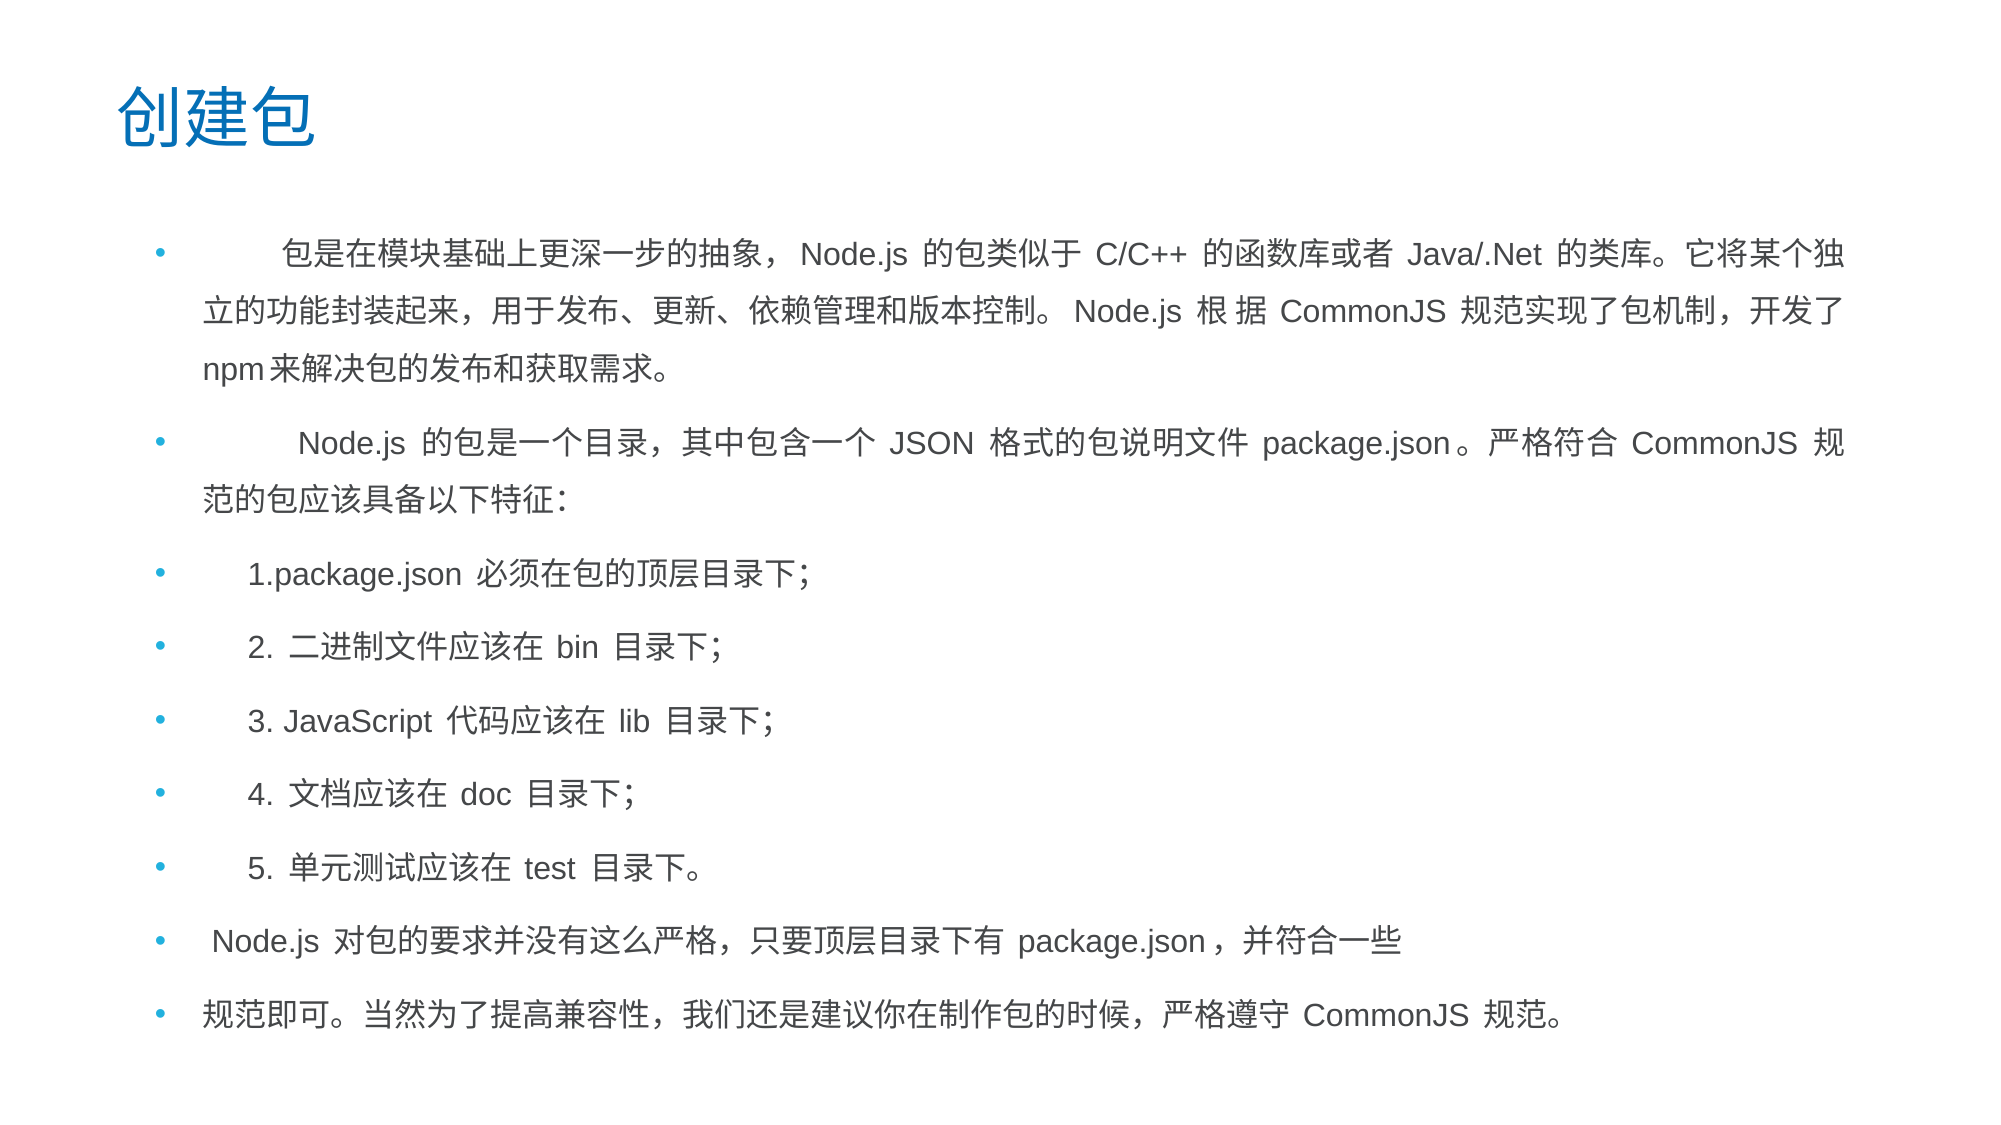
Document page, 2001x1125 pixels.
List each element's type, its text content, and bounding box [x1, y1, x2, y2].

text_box 创建包 [101, 55, 1899, 187]
text_box 包是在模块基础上更深一步的抽象，Node.js 的包类似于 C/C++ 的函数库或者 Java/.Net 的类库。它将某个独立的功能封装起来，用于发布、更新、依赖管理和版本控制。Node.js 根 据 CommonJS 规范实现了包机制，开发了 npm来解决包的发布和获取需求。 Node.js 的包是一个目录，其中包含一个 JSON 格式的包说明文件 package.json。严格符合 CommonJS 规范的包应该具备以下特征： 1.package.json 必须在包的顶层目录下； 2. 二进制文件应该在 bin 目录下； 3. JavaScript 代码应该在 lib 目录下； 4. 文档应该在 doc 目录下； 5. 单元测试应该在 test 目录下。 Node.js 对包的要求并没有这么严格，只要顶层目录下有 package.json，并符合一些 规范即可。当然为了提高兼容性，我们还是建议你在制作包的时候，严格遵守 CommonJS 规范。 [139, 206, 1861, 1044]
